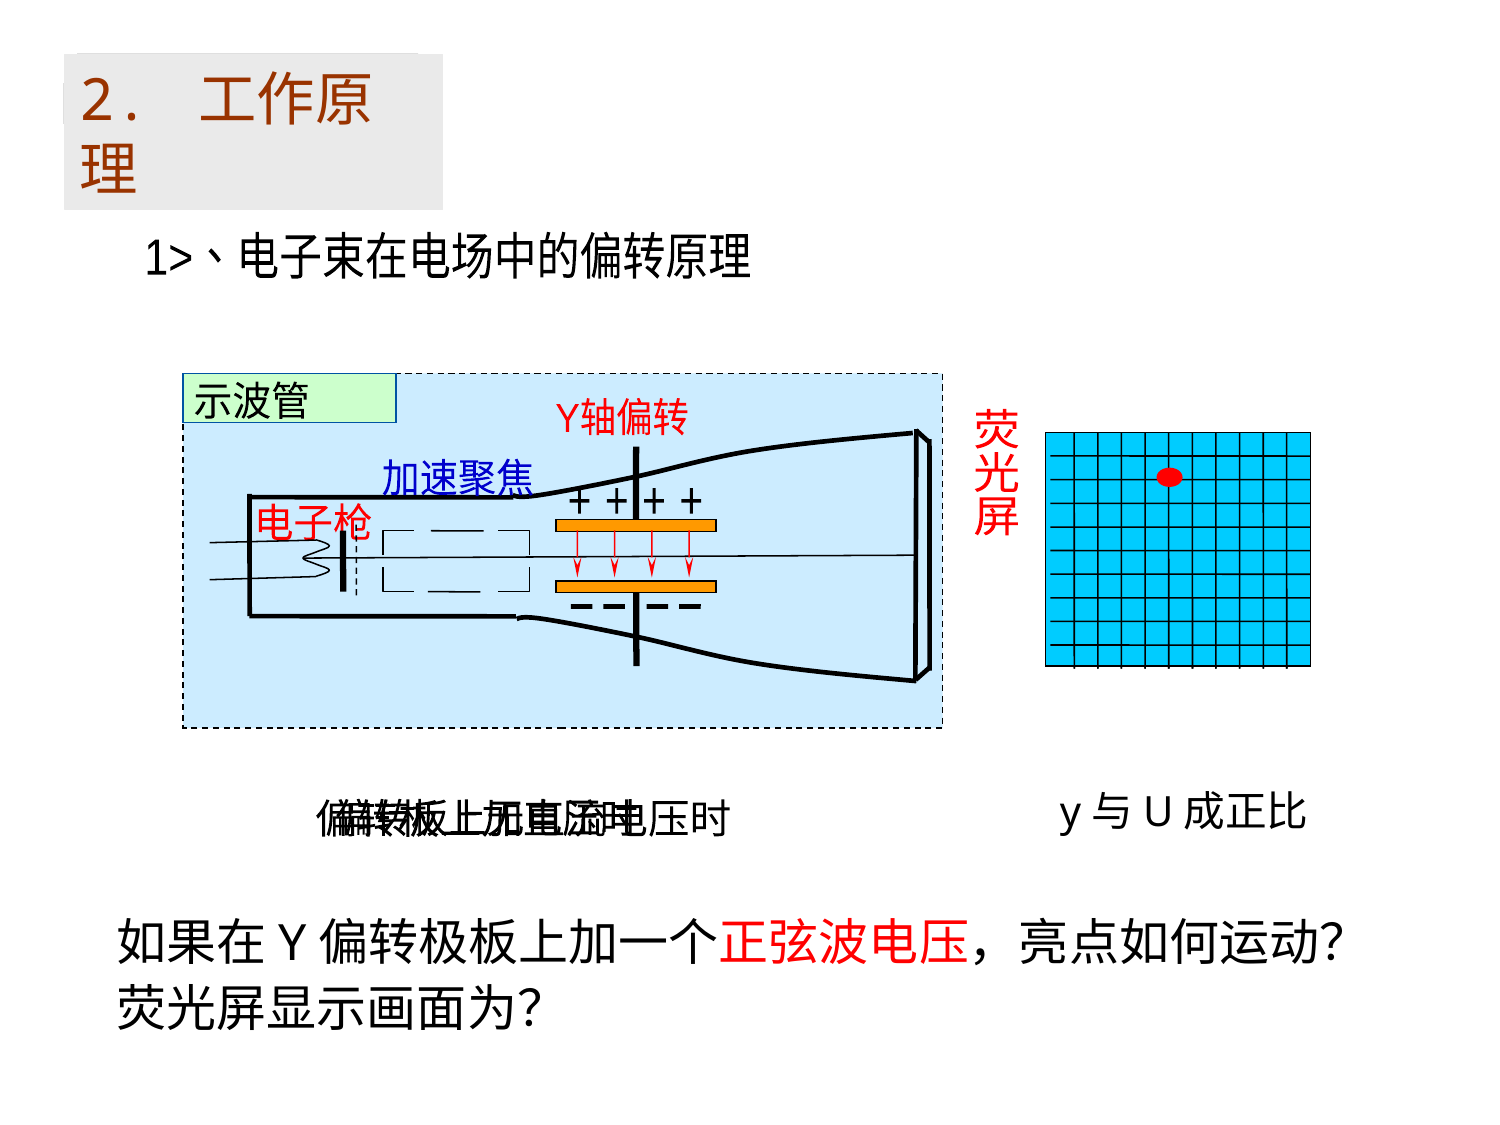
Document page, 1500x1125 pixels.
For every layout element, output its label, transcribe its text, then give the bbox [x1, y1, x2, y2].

text_box [513, 475, 636, 497]
text_box [637, 432, 913, 477]
text_box [516, 617, 636, 638]
text_box [637, 636, 917, 682]
text_box [498, 567, 530, 592]
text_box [1045, 432, 1311, 669]
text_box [301, 798, 327, 823]
text_box [556, 519, 569, 532]
text_box [303, 559, 330, 577]
text_box [702, 580, 717, 593]
text_box [556, 580, 569, 593]
text_box 2. 工作原理 [64, 54, 443, 210]
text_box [183, 373, 397, 423]
text_box [498, 530, 530, 556]
text_box [702, 519, 717, 532]
text_box [302, 539, 330, 558]
text_box y与U成正比 [1045, 777, 1324, 843]
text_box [569, 488, 702, 618]
text_box [182, 749, 371, 880]
text_box [382, 530, 415, 556]
text_box [183, 373, 943, 728]
text_box 如果在Y偏转极板上加一个正弦波电压，亮点如何运动？ 荧光屏显示画面为？ [101, 897, 1384, 1044]
text_box [382, 567, 415, 592]
